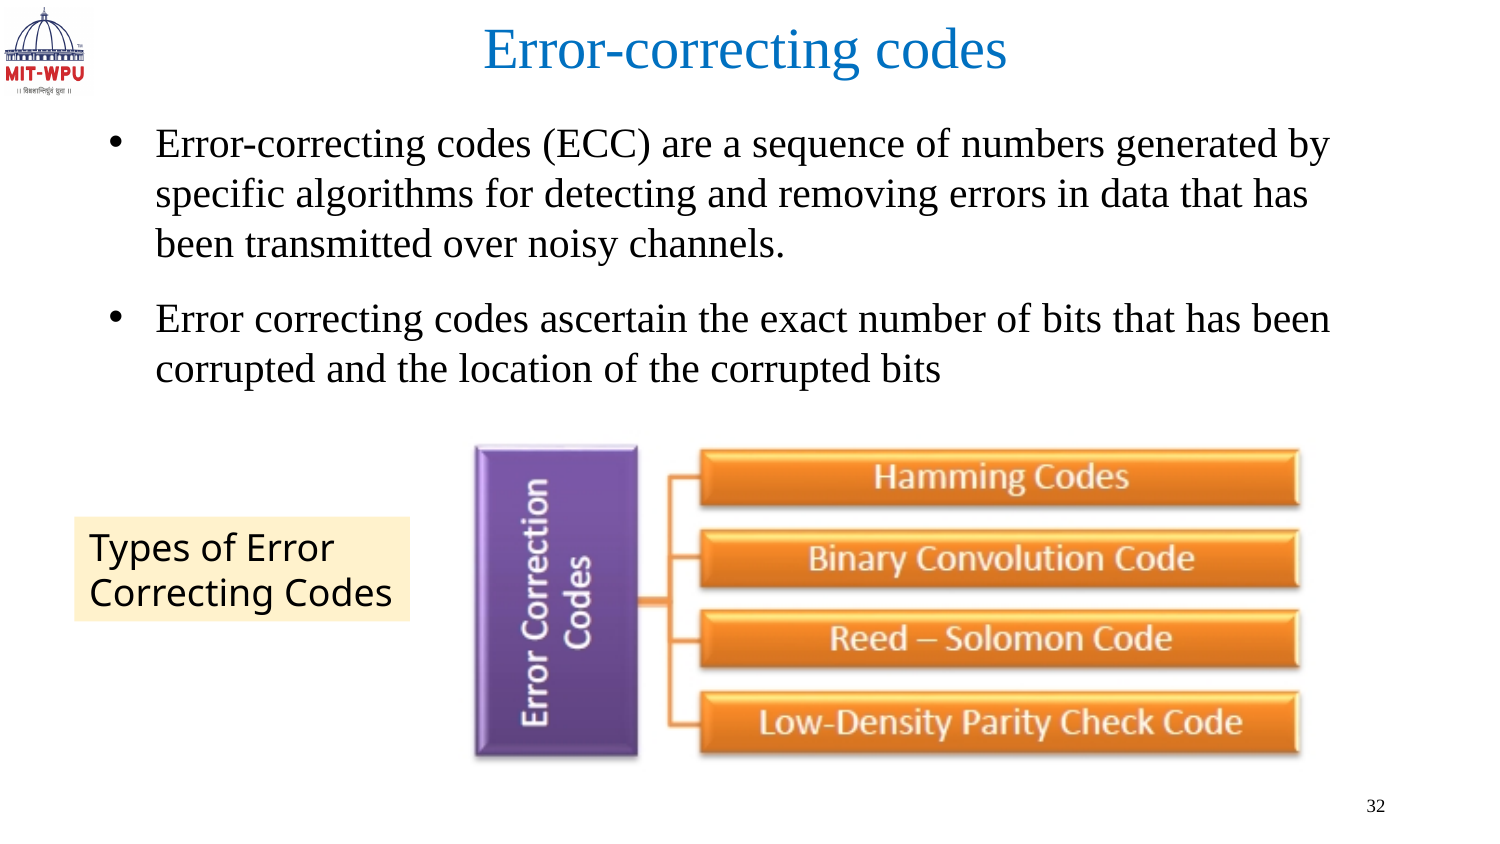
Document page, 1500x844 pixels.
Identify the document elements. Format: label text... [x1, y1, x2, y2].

title Error-correcting codes [109, 9, 1397, 87]
text_box Error-correcting codes (ECC) are a sequence of numbers generated by specific algorithms for detecting and removing errors in data that has been transmitted over noisy channels. Error correcting codes ascertain the exact number of bits that has been corrupted and the location of the corrupted bits [93, 108, 1352, 434]
slide_number 32 [1059, 782, 1397, 827]
picture [4, 7, 94, 96]
picture [458, 428, 1326, 779]
text_box Types of Error Correcting Codes [74, 516, 410, 622]
